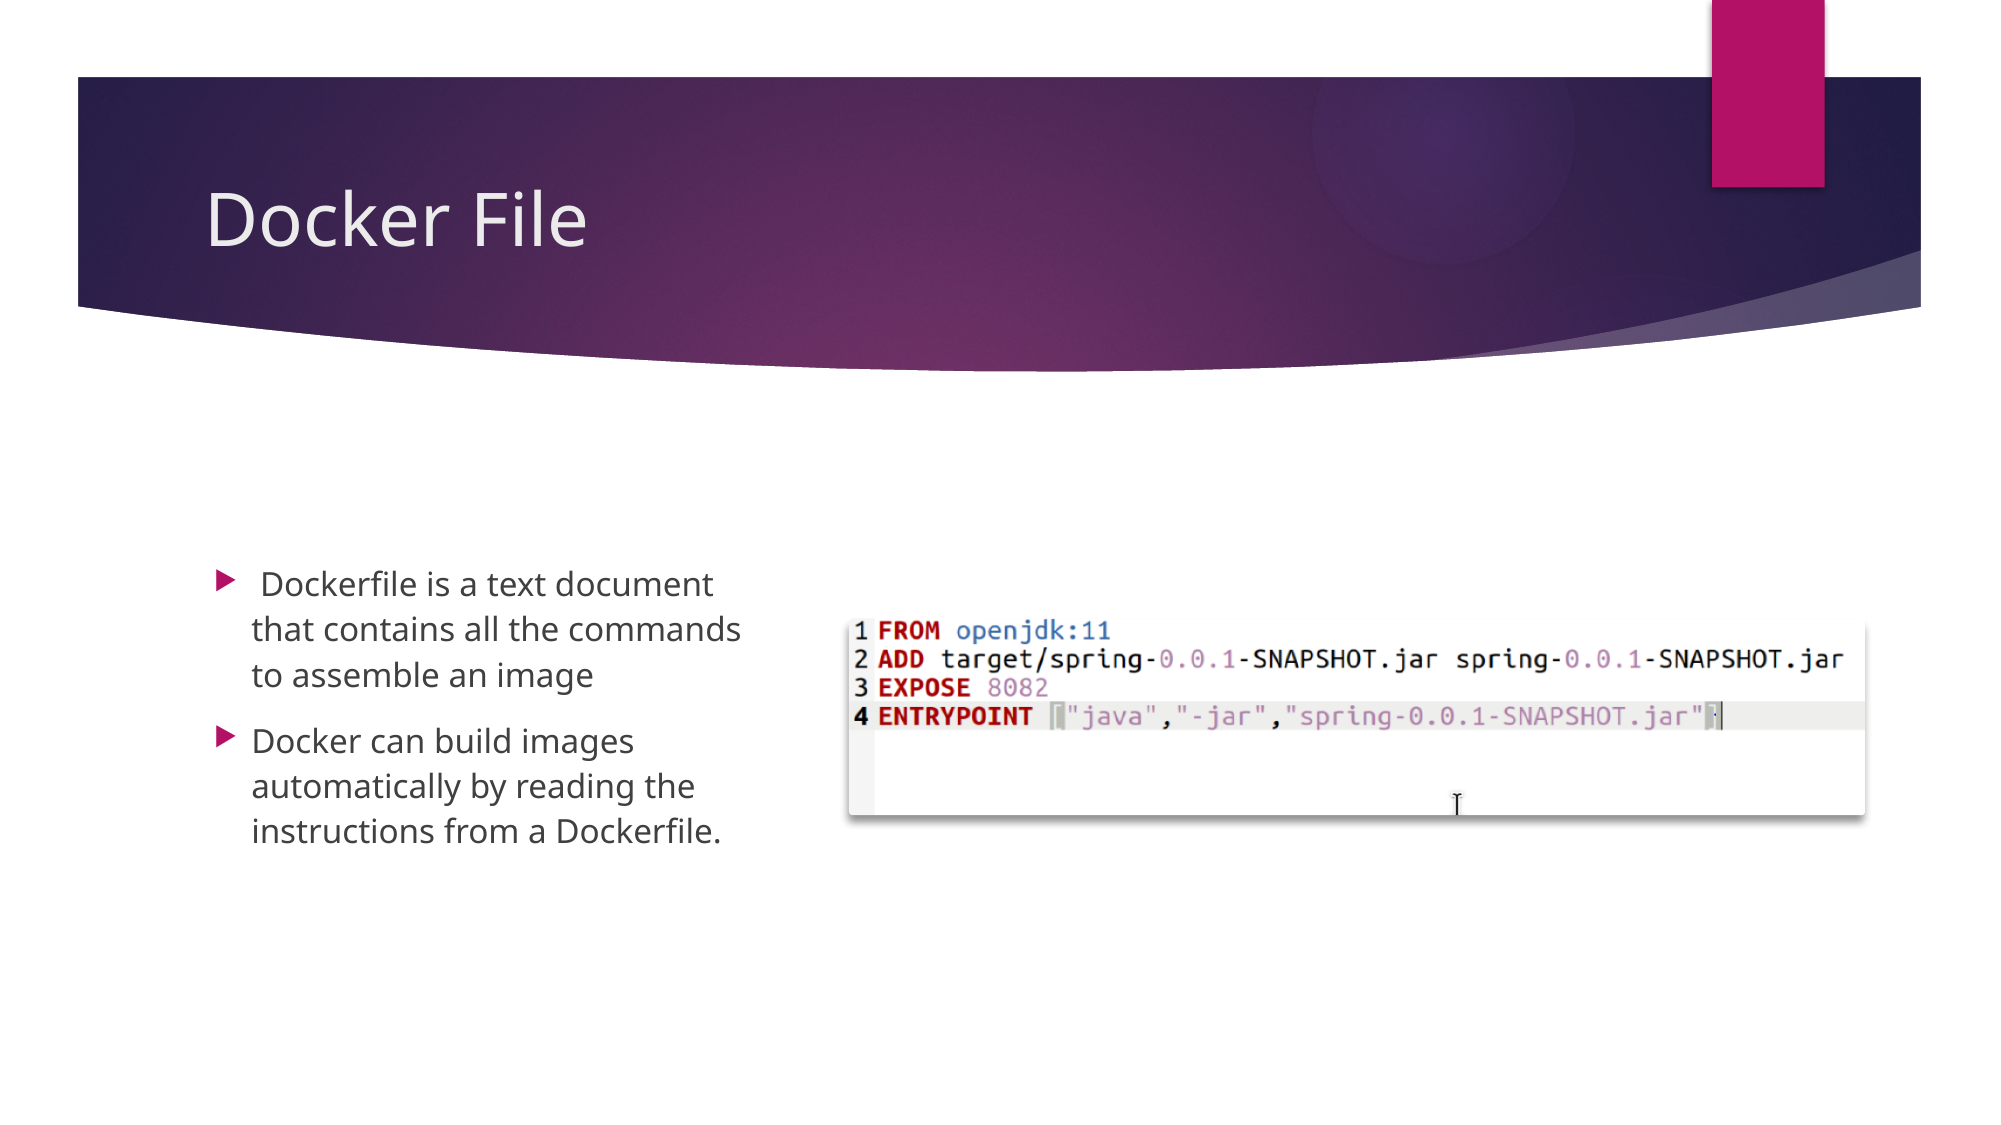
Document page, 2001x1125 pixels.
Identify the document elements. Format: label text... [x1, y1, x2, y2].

text_box Dockerfile is a text document that contains all the commands to assemble an image Docker can build images automatically by reading the instructions from a Dockerfile. [189, 427, 761, 988]
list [848, 618, 1866, 816]
title Docker File [189, 159, 1627, 276]
